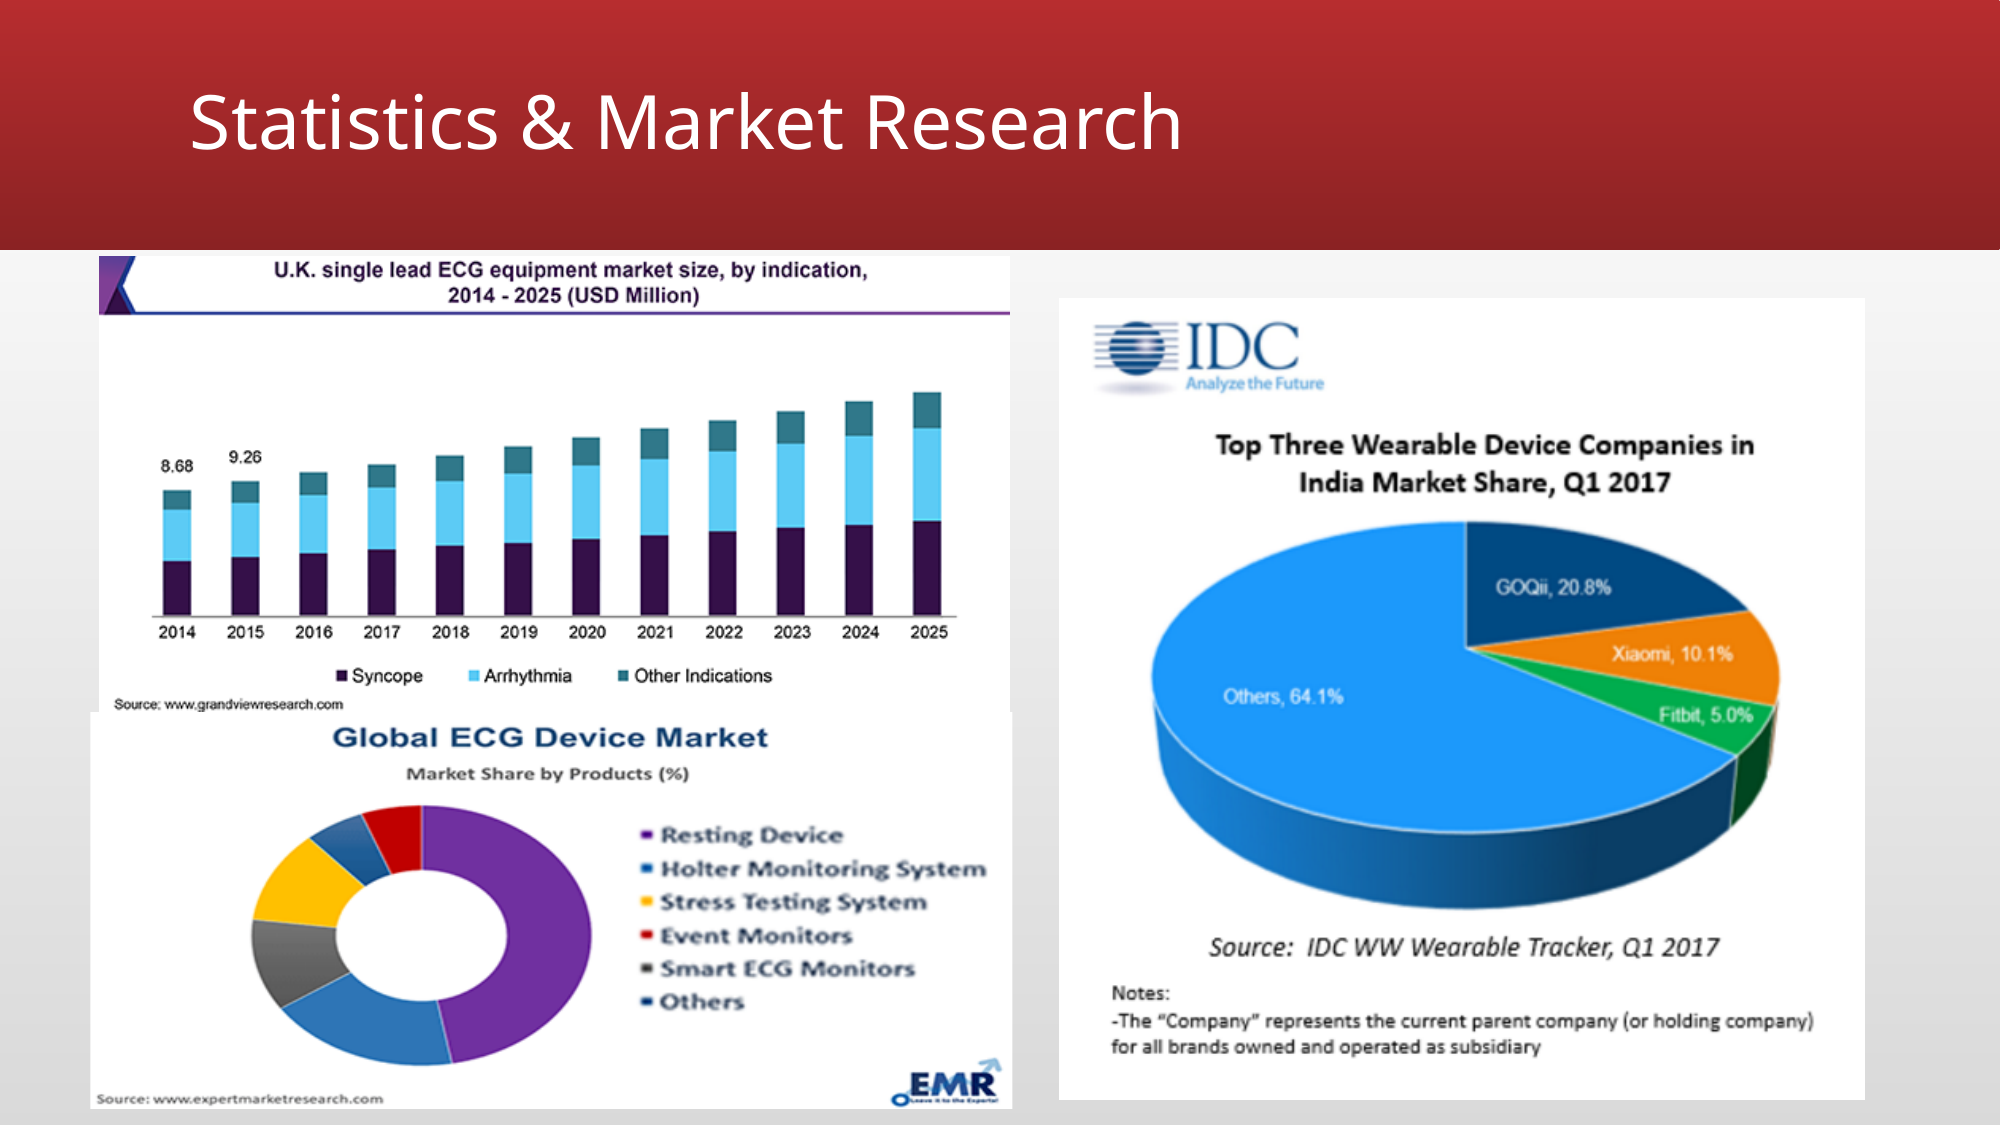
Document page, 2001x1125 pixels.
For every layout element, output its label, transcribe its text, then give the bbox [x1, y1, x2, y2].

picture [99, 256, 1010, 712]
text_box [90, 712, 1013, 1109]
picture [1059, 298, 1865, 1100]
title Statistics & Market Research [174, 16, 1825, 234]
